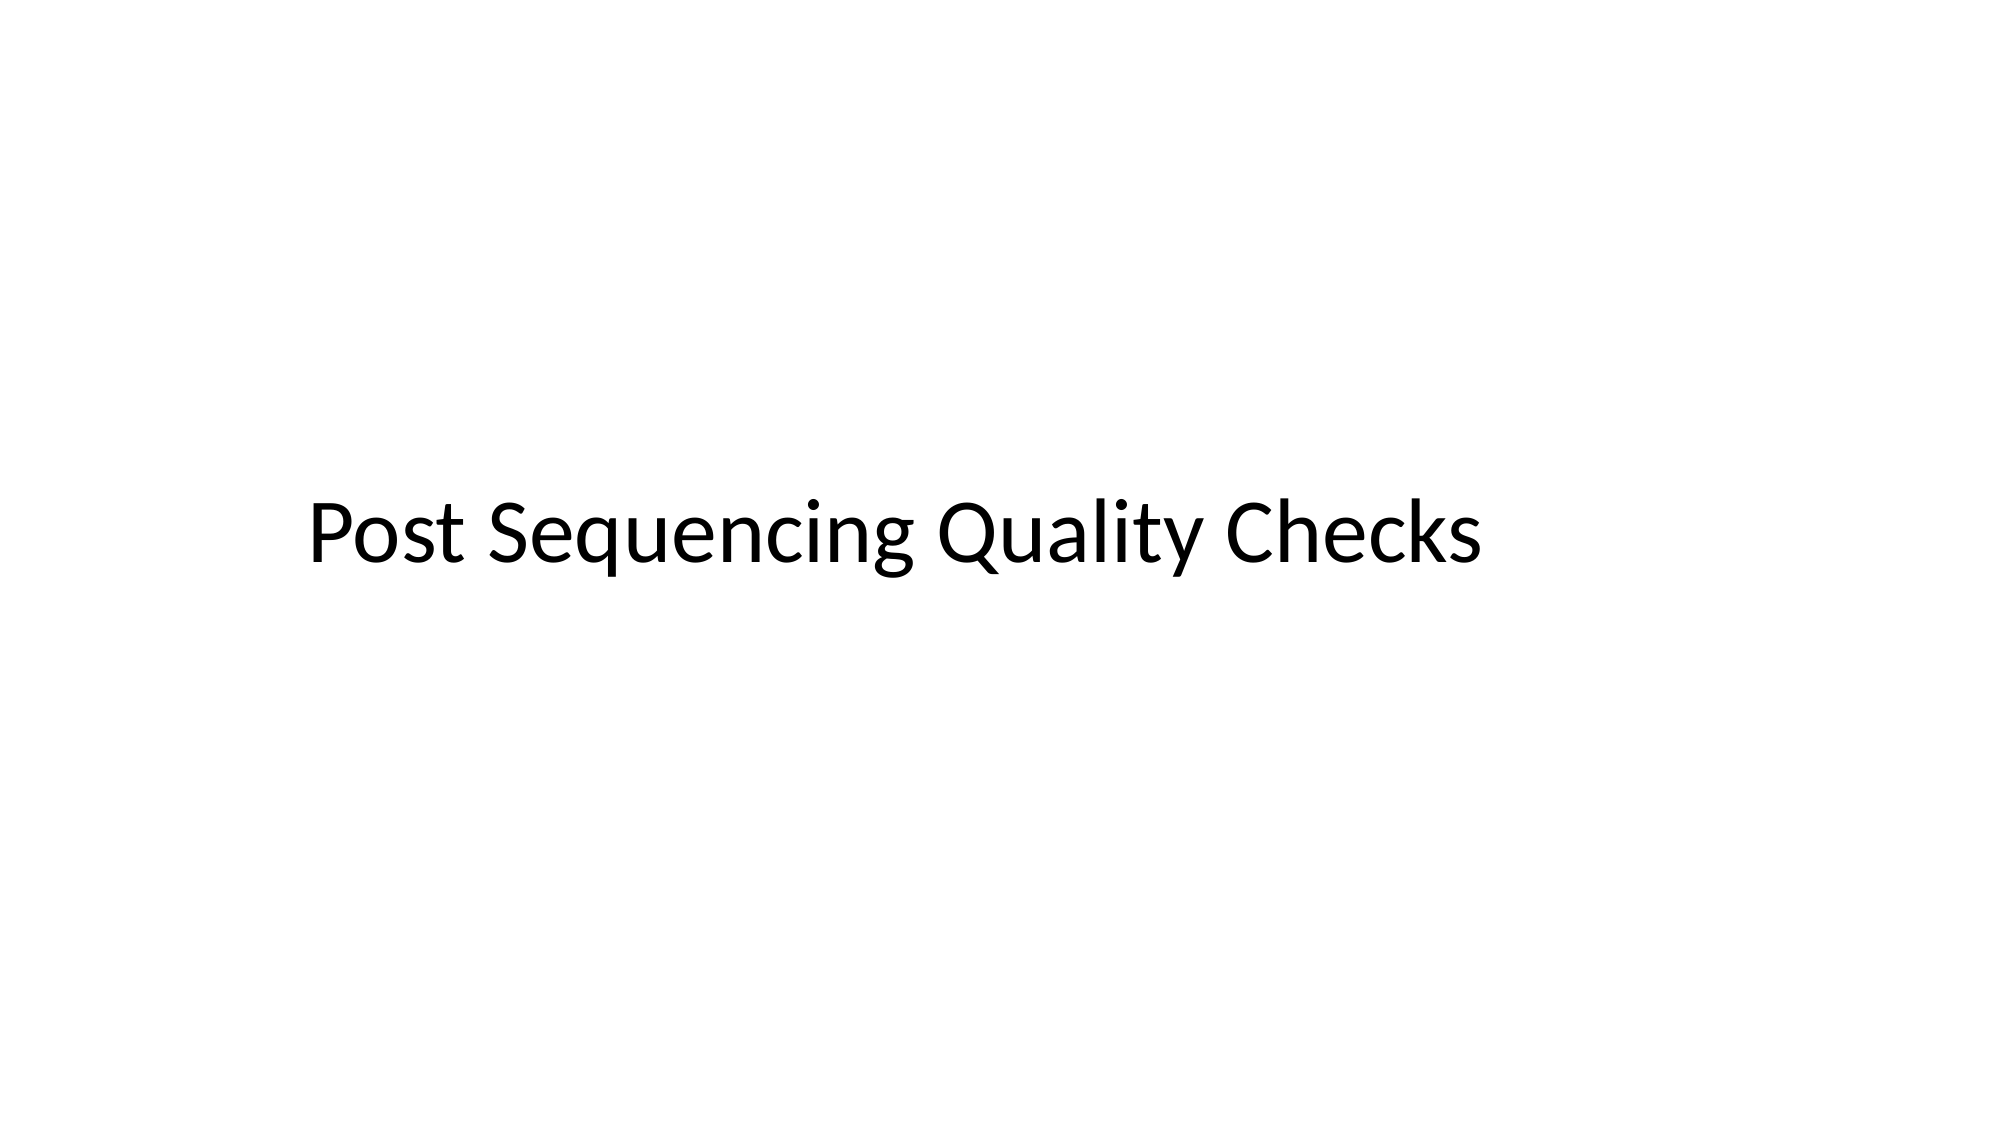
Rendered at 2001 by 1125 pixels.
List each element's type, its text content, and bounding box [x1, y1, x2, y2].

text_box Post Sequencing Quality Checks [292, 463, 1563, 589]
